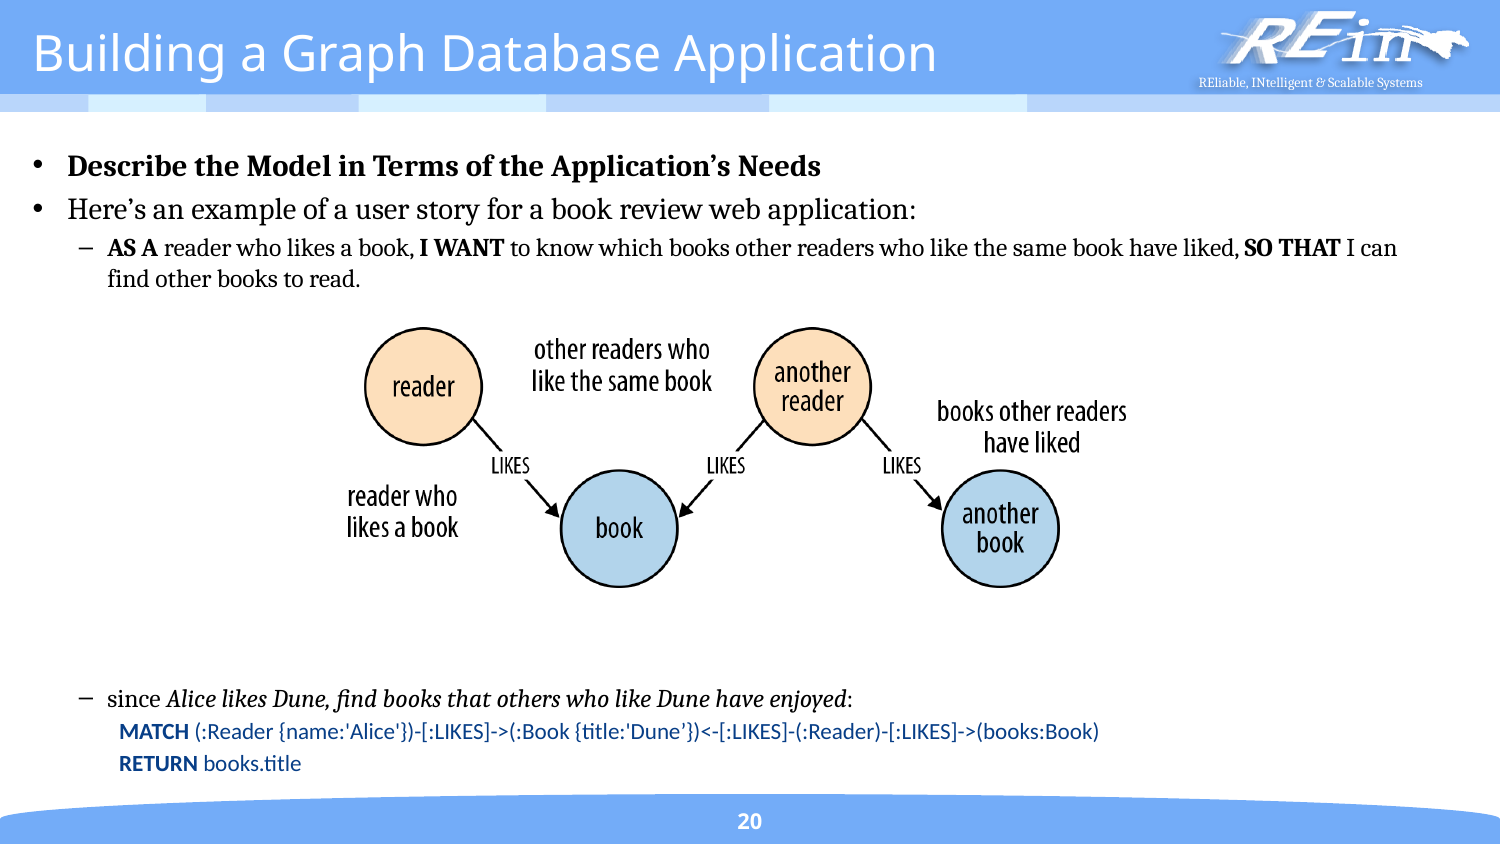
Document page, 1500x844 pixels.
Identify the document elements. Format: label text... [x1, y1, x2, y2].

list Describe the Model in Terms of the Application’s Needs Here’s an example of a user story for a book review web application: AS A reader who likes a book, I WANT to know which books other readers who like the same book have liked, SO THAT I can find other books to read. since Alice likes Dune, find books that others who like Dune have enjoyed: MATCH (:Reader {name:'Alice'})-[:LIKES]->(:Book {title:'Dune’})<-[:LIKES]-(:Reader)-[:LIKES]->(books:Book) RETURN books.title [17, 138, 1459, 786]
slide_number 20 [667, 802, 833, 842]
title Building a Graph Database Application [17, 17, 1096, 86]
picture [346, 327, 1127, 588]
